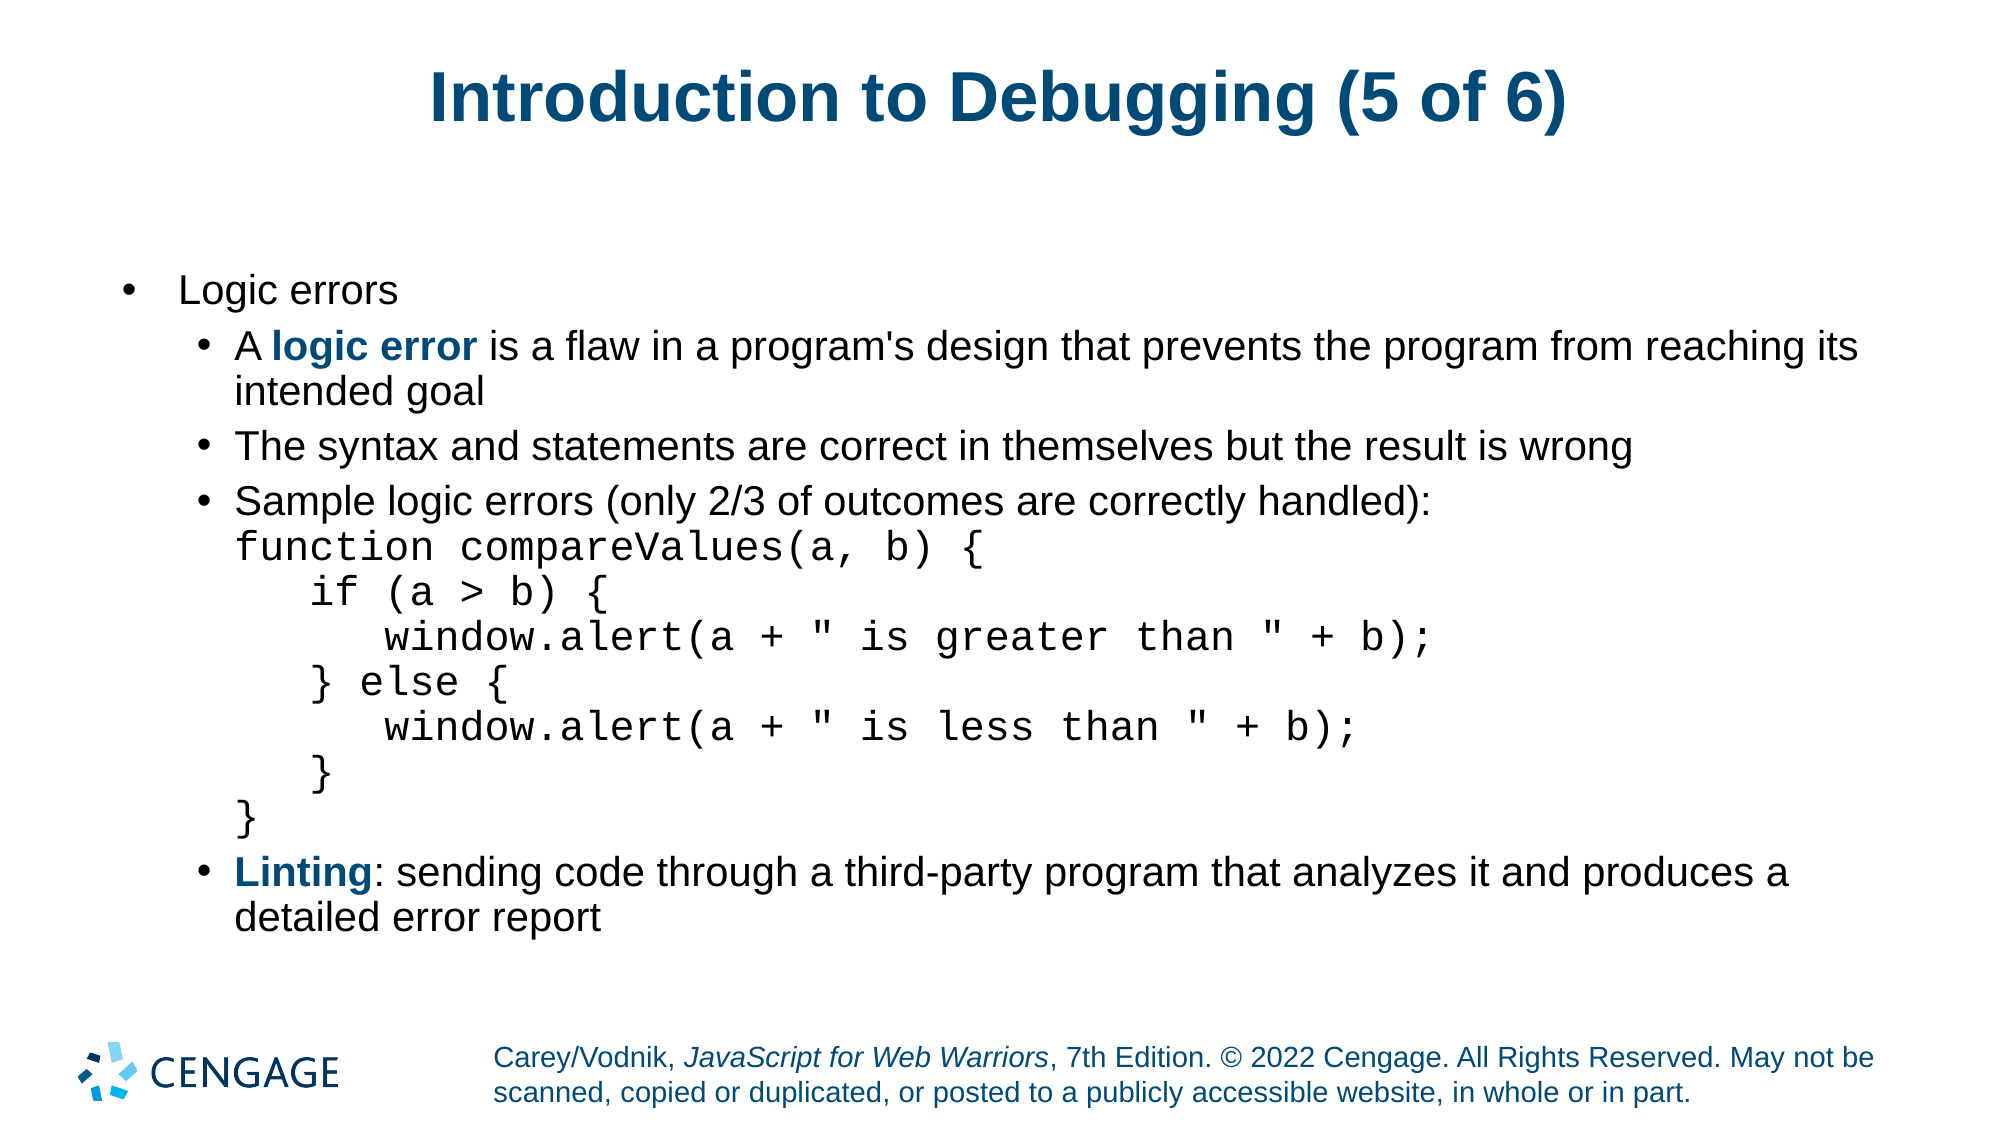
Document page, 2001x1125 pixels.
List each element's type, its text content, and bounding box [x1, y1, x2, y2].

picture [78, 1042, 338, 1101]
title Introduction to Debugging (5 of 6) [137, 59, 1863, 171]
list Logic errors A logic error is a flaw in a program's design that prevents the program from reaching its intended goal The syntax and statements are correct in themselves but the result is wrong Sample logic errors (only 2/3 of outcomes are correctly handled): function compareValues(a, b) { if (a > b) { window.alert(a + " is greater than " + b); } else { window.alert(a + " is less than " + b); } } Linting: sending code through a third-party program that analyzes it and produces a detailed error report [121, 268, 1880, 990]
